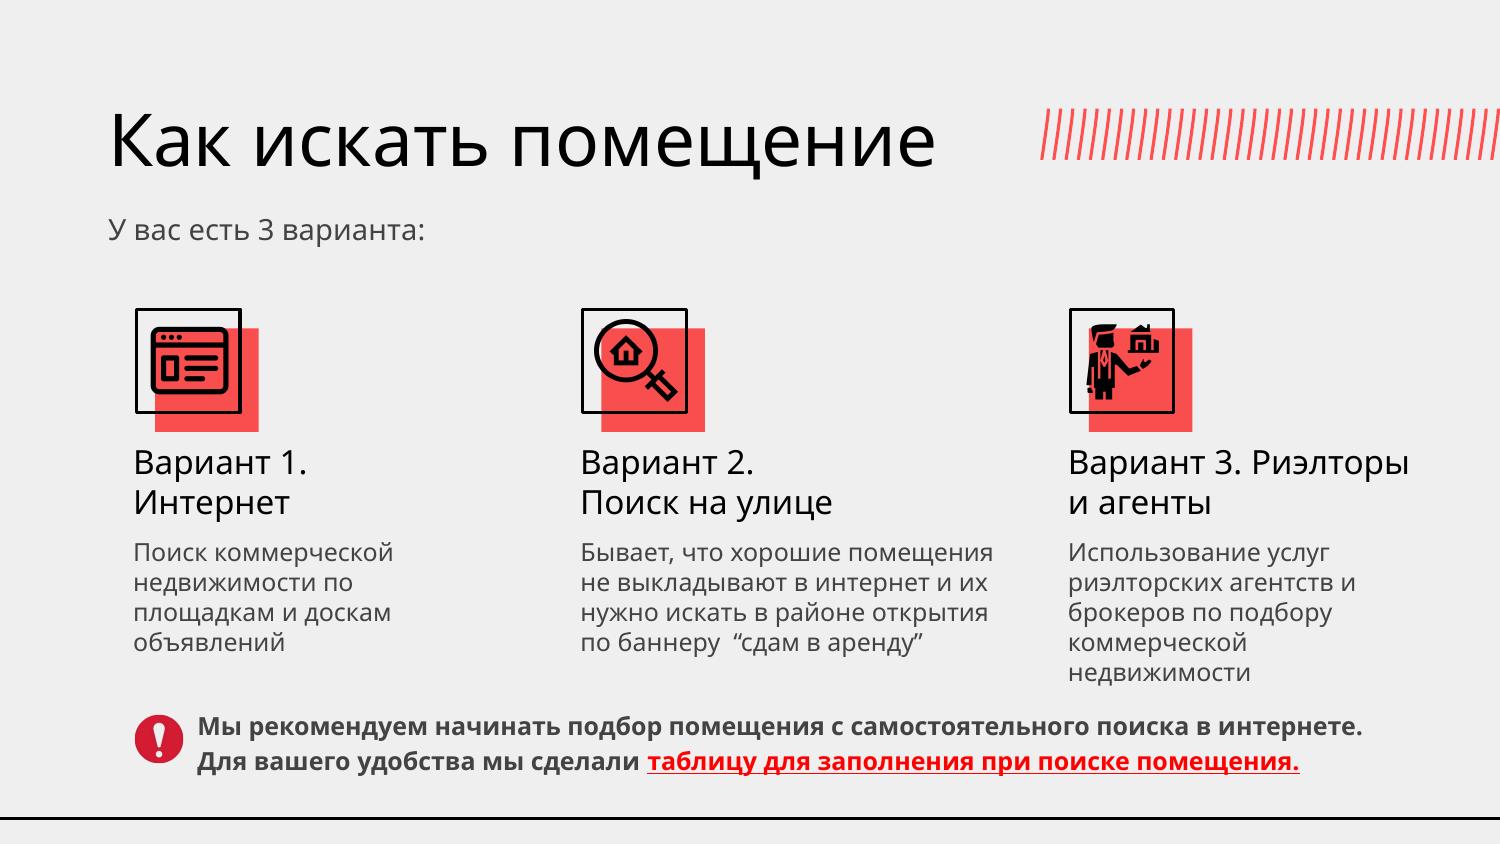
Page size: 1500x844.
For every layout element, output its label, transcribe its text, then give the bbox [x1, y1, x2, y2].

picture [1080, 319, 1164, 403]
title Вариант 1. Интернет [118, 454, 488, 537]
title Вариант 3. Риэлторы и агенты [1052, 454, 1430, 521]
title Как искать помещение [93, 78, 1005, 173]
text_box [601, 328, 705, 432]
text_box [1088, 328, 1193, 432]
text_box [1070, 309, 1174, 413]
subtitle У вас есть 3 варианта: [93, 196, 749, 291]
title Вариант 2. Поиск на улице [565, 454, 935, 521]
subtitle Использование услуг риэлторских агентств и брокеров по подбору коммерческой недвижимости [1052, 521, 1453, 673]
picture [148, 319, 232, 403]
text_box [136, 309, 241, 413]
picture [133, 712, 186, 765]
subtitle Мы рекомендуем начинать подбор помещения с самостоятельного поиска в интернете. Для вашего удобства мы сделали таблицу для заполнения при поиске помещения. [182, 691, 1453, 786]
picture [594, 319, 678, 403]
subtitle Бывает, что хорошие помещения не выкладывают в интернет и их нужно искать в районе открытия по баннеру “сдам в аренду” [565, 521, 1034, 646]
text_box [155, 328, 259, 432]
subtitle Поиск коммерческой недвижимости по площадкам и доскам объявлений [118, 521, 455, 646]
text_box [582, 309, 687, 413]
